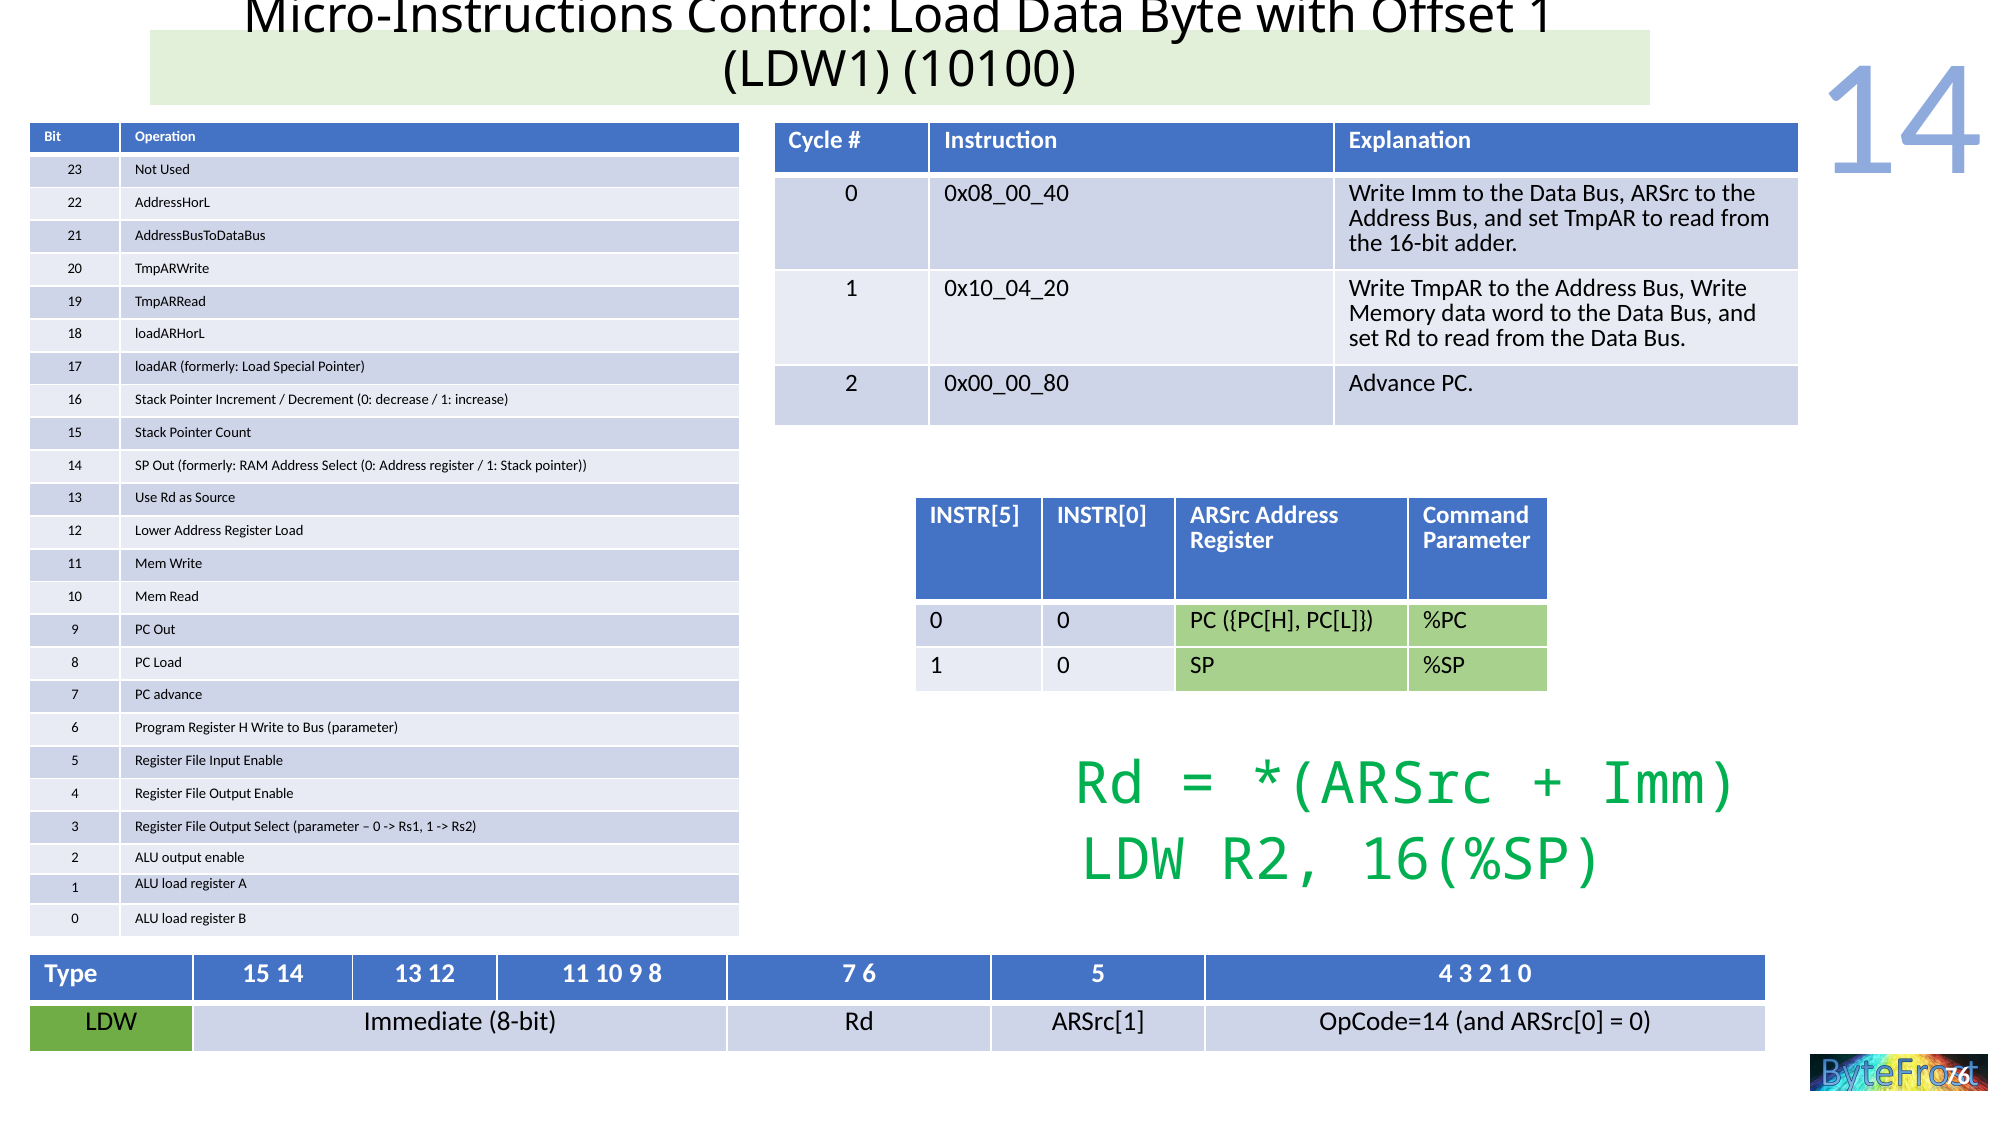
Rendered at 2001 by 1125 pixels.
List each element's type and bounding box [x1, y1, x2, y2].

table_cell [30, 484, 119, 515]
table_header [916, 498, 1041, 599]
table_cell [30, 812, 119, 843]
table_header [194, 955, 352, 1000]
table_header [992, 955, 1204, 1000]
table_cell [30, 582, 119, 613]
table_header [498, 955, 726, 1000]
table_cell [30, 747, 119, 778]
table_cell [775, 366, 928, 425]
table_cell [30, 779, 119, 810]
table_cell [775, 178, 928, 269]
table_header [1176, 498, 1407, 599]
table_cell [121, 905, 739, 936]
table_cell [30, 287, 119, 318]
text_box [1060, 737, 1755, 899]
table_cell [930, 178, 1333, 269]
table_cell [121, 287, 739, 318]
table_cell [121, 451, 739, 482]
table_cell [1335, 178, 1798, 269]
table_cell [916, 648, 1041, 691]
table_cell [30, 648, 119, 679]
table_cell [194, 1006, 726, 1051]
table_cell [30, 875, 119, 903]
table_cell [121, 582, 739, 613]
table_cell [30, 221, 119, 252]
table_cell [121, 188, 739, 219]
table_cell [121, 812, 739, 843]
table_header [30, 123, 119, 152]
table_cell [916, 605, 1041, 646]
table_cell [30, 254, 119, 285]
table_cell [30, 385, 119, 416]
table_cell [30, 714, 119, 745]
table_cell [121, 221, 739, 252]
table_cell [1176, 605, 1407, 646]
table_cell [121, 648, 739, 679]
table_cell [121, 517, 739, 548]
table_cell [930, 271, 1333, 364]
table_cell [121, 353, 739, 384]
table_header [1335, 123, 1798, 172]
table_header [1409, 498, 1547, 599]
table_header [1043, 498, 1174, 599]
table_cell [1335, 366, 1798, 425]
table_cell [30, 418, 119, 449]
picture [1810, 1054, 1988, 1091]
table_cell [121, 320, 739, 351]
table_cell [1409, 605, 1547, 646]
table_cell [30, 188, 119, 219]
title [150, 29, 1650, 105]
table_cell [992, 1006, 1204, 1051]
table_cell [30, 845, 119, 873]
table_header [30, 955, 192, 1000]
table_cell [1176, 648, 1407, 691]
table_header [1206, 955, 1765, 1000]
table_cell [121, 418, 739, 449]
table_cell [121, 615, 739, 646]
table_cell [30, 615, 119, 646]
table_cell [1043, 605, 1174, 646]
table_cell [1206, 1006, 1765, 1051]
table_header [775, 123, 928, 172]
table_cell [30, 353, 119, 384]
table_cell [121, 157, 739, 187]
table_cell [121, 779, 739, 810]
table_cell [121, 714, 739, 745]
table_cell [121, 845, 739, 873]
text_box [1535, 1044, 1986, 1105]
table_cell [30, 320, 119, 351]
table_cell [728, 1006, 990, 1051]
table_cell [30, 681, 119, 712]
table_cell [121, 550, 739, 581]
table_cell [30, 517, 119, 548]
table_header [728, 955, 990, 1000]
table_header [930, 123, 1333, 172]
table_cell [775, 271, 928, 364]
table_cell [121, 254, 739, 285]
table_cell [30, 550, 119, 581]
table_cell [121, 747, 739, 778]
table_cell [1335, 271, 1798, 364]
table_cell [121, 875, 739, 903]
table_cell [30, 1006, 192, 1051]
table_header [353, 955, 496, 1000]
table_header [121, 123, 739, 152]
table_cell [121, 385, 739, 416]
text_box [1799, 0, 1999, 215]
table_cell [30, 451, 119, 482]
table_cell [121, 484, 739, 515]
table_cell [121, 681, 739, 712]
table_cell [30, 905, 119, 936]
table_cell [1043, 648, 1174, 691]
table_cell [1409, 648, 1547, 691]
table_cell [930, 366, 1333, 425]
table_cell [30, 157, 119, 187]
